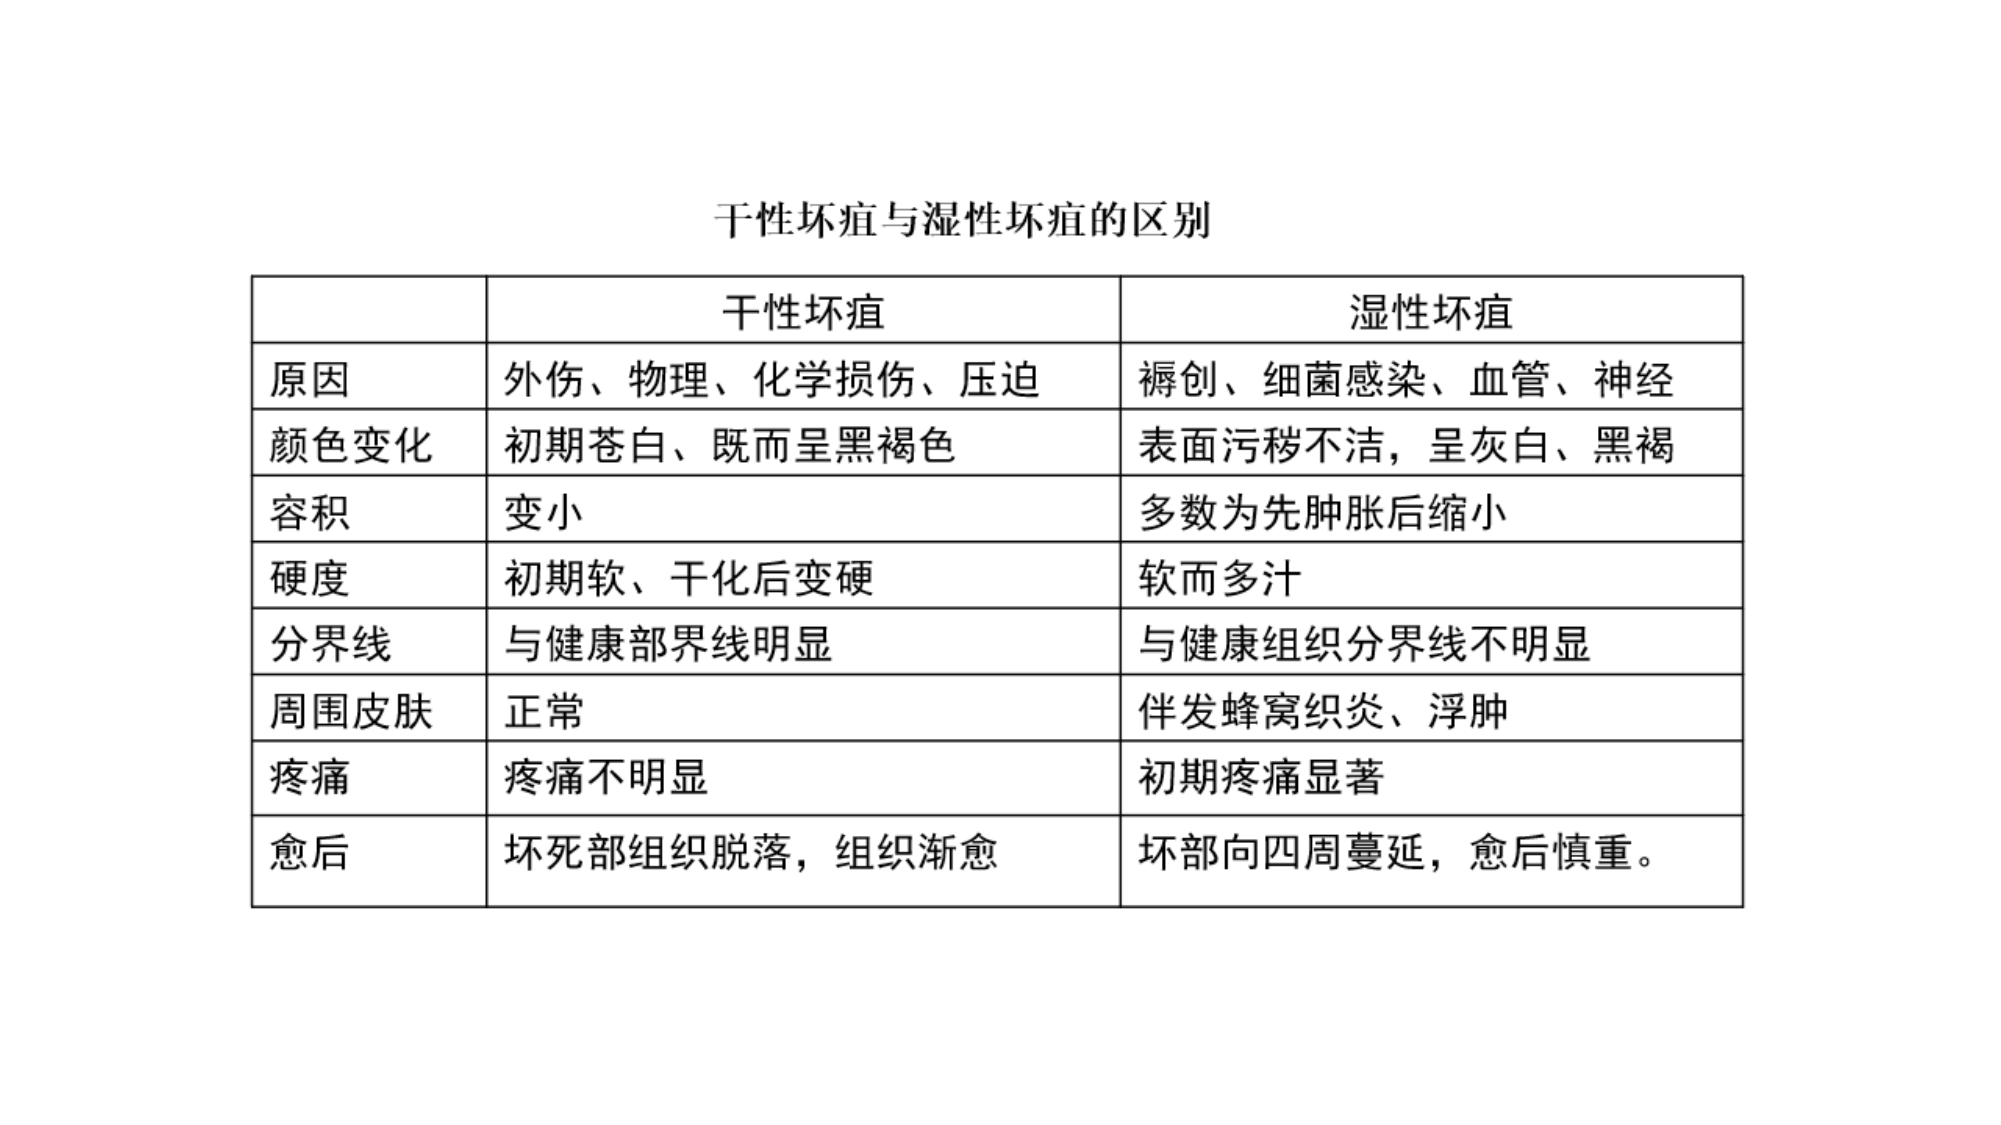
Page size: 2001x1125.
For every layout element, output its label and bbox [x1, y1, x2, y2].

picture [216, 181, 1784, 944]
